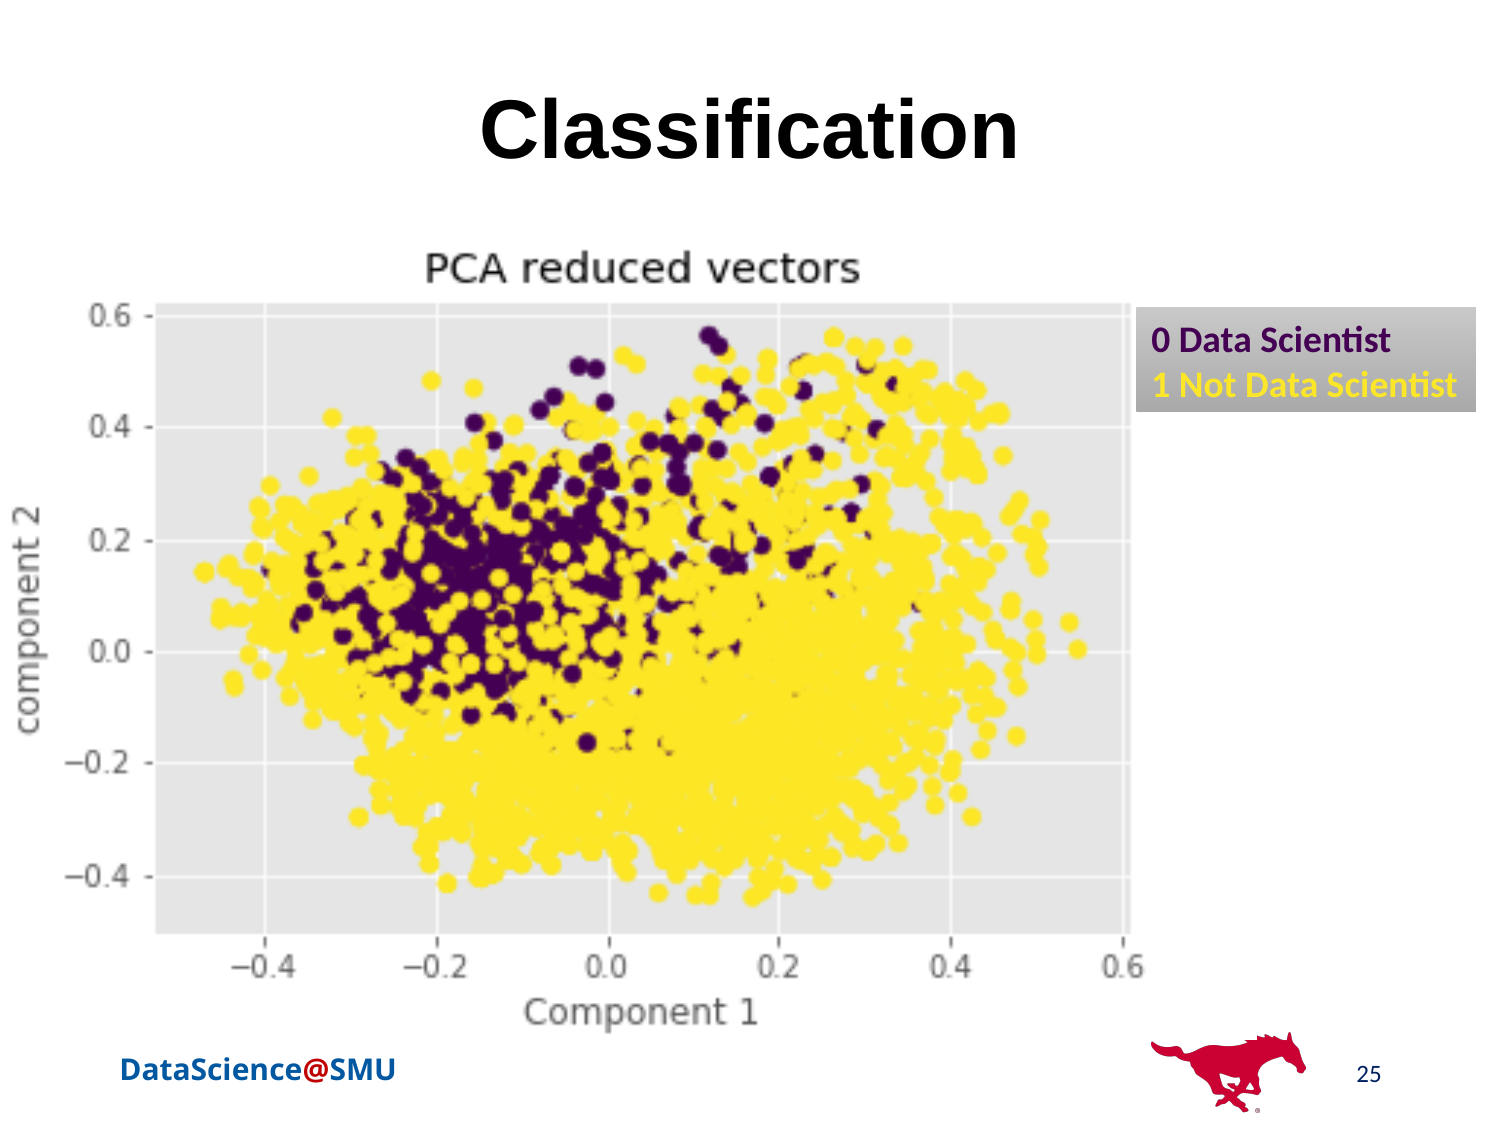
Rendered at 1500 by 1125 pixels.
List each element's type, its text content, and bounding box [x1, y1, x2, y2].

title Classification [103, 22, 1397, 240]
picture [1151, 1103, 1306, 1113]
text_box 0 Data Scientist 1 Not Data Scientist [1257, 307, 1476, 412]
slide_number 25 [1059, 1042, 1397, 1103]
picture [0, 199, 1306, 1042]
